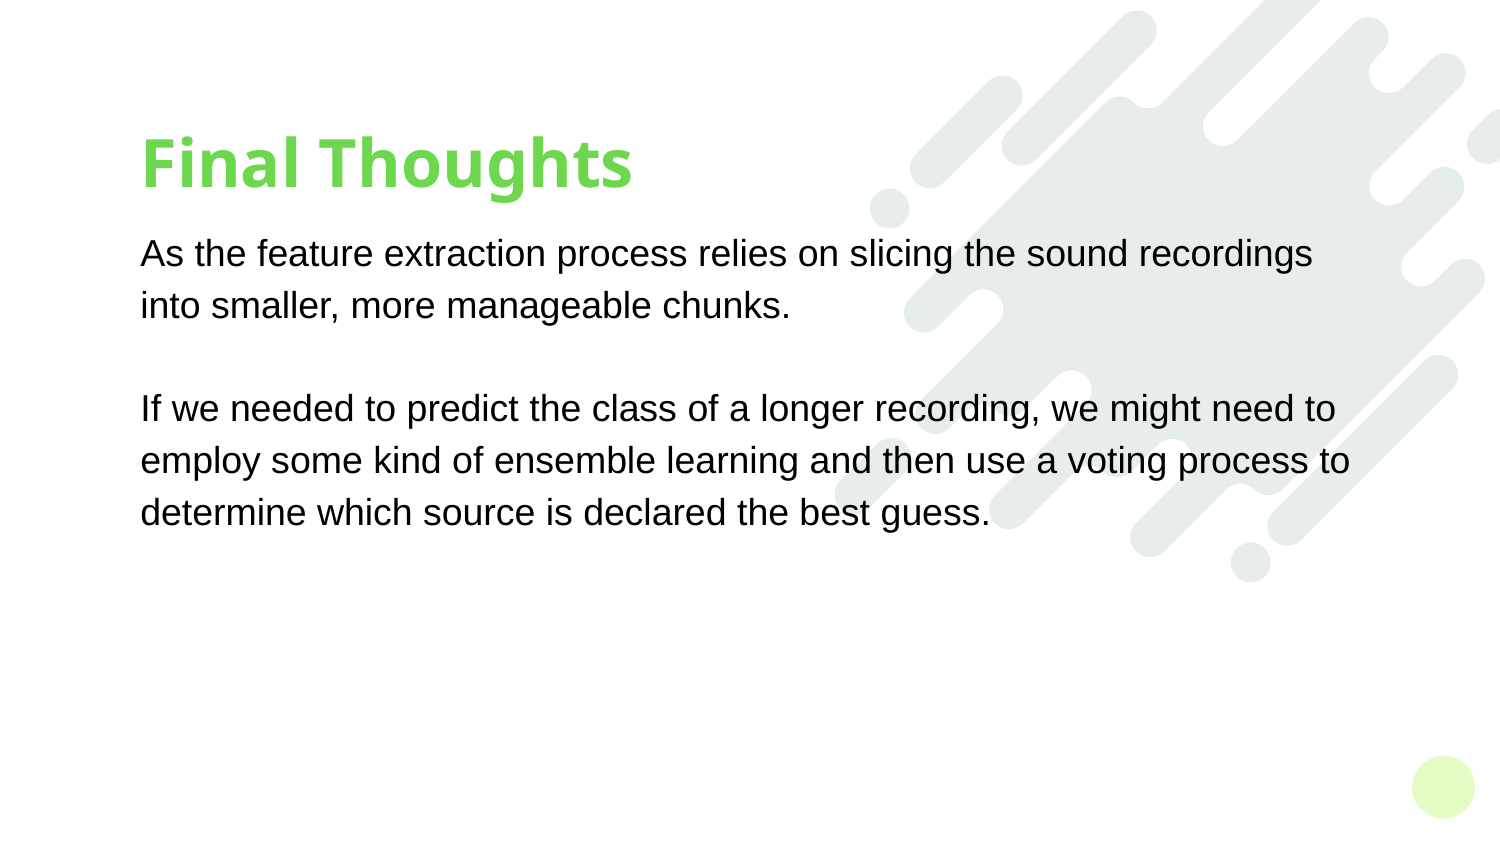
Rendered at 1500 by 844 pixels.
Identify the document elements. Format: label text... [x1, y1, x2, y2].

list As the feature extraction process relies on slicing the sound recordings into smaller, more manageable chunks. If we needed to predict the class of a longer recording, we might need to employ some kind of ensemble learning and then use a voting process to determine which source is declared the best guess. [140, 222, 1360, 720]
title Final Thoughts [140, 137, 1360, 203]
